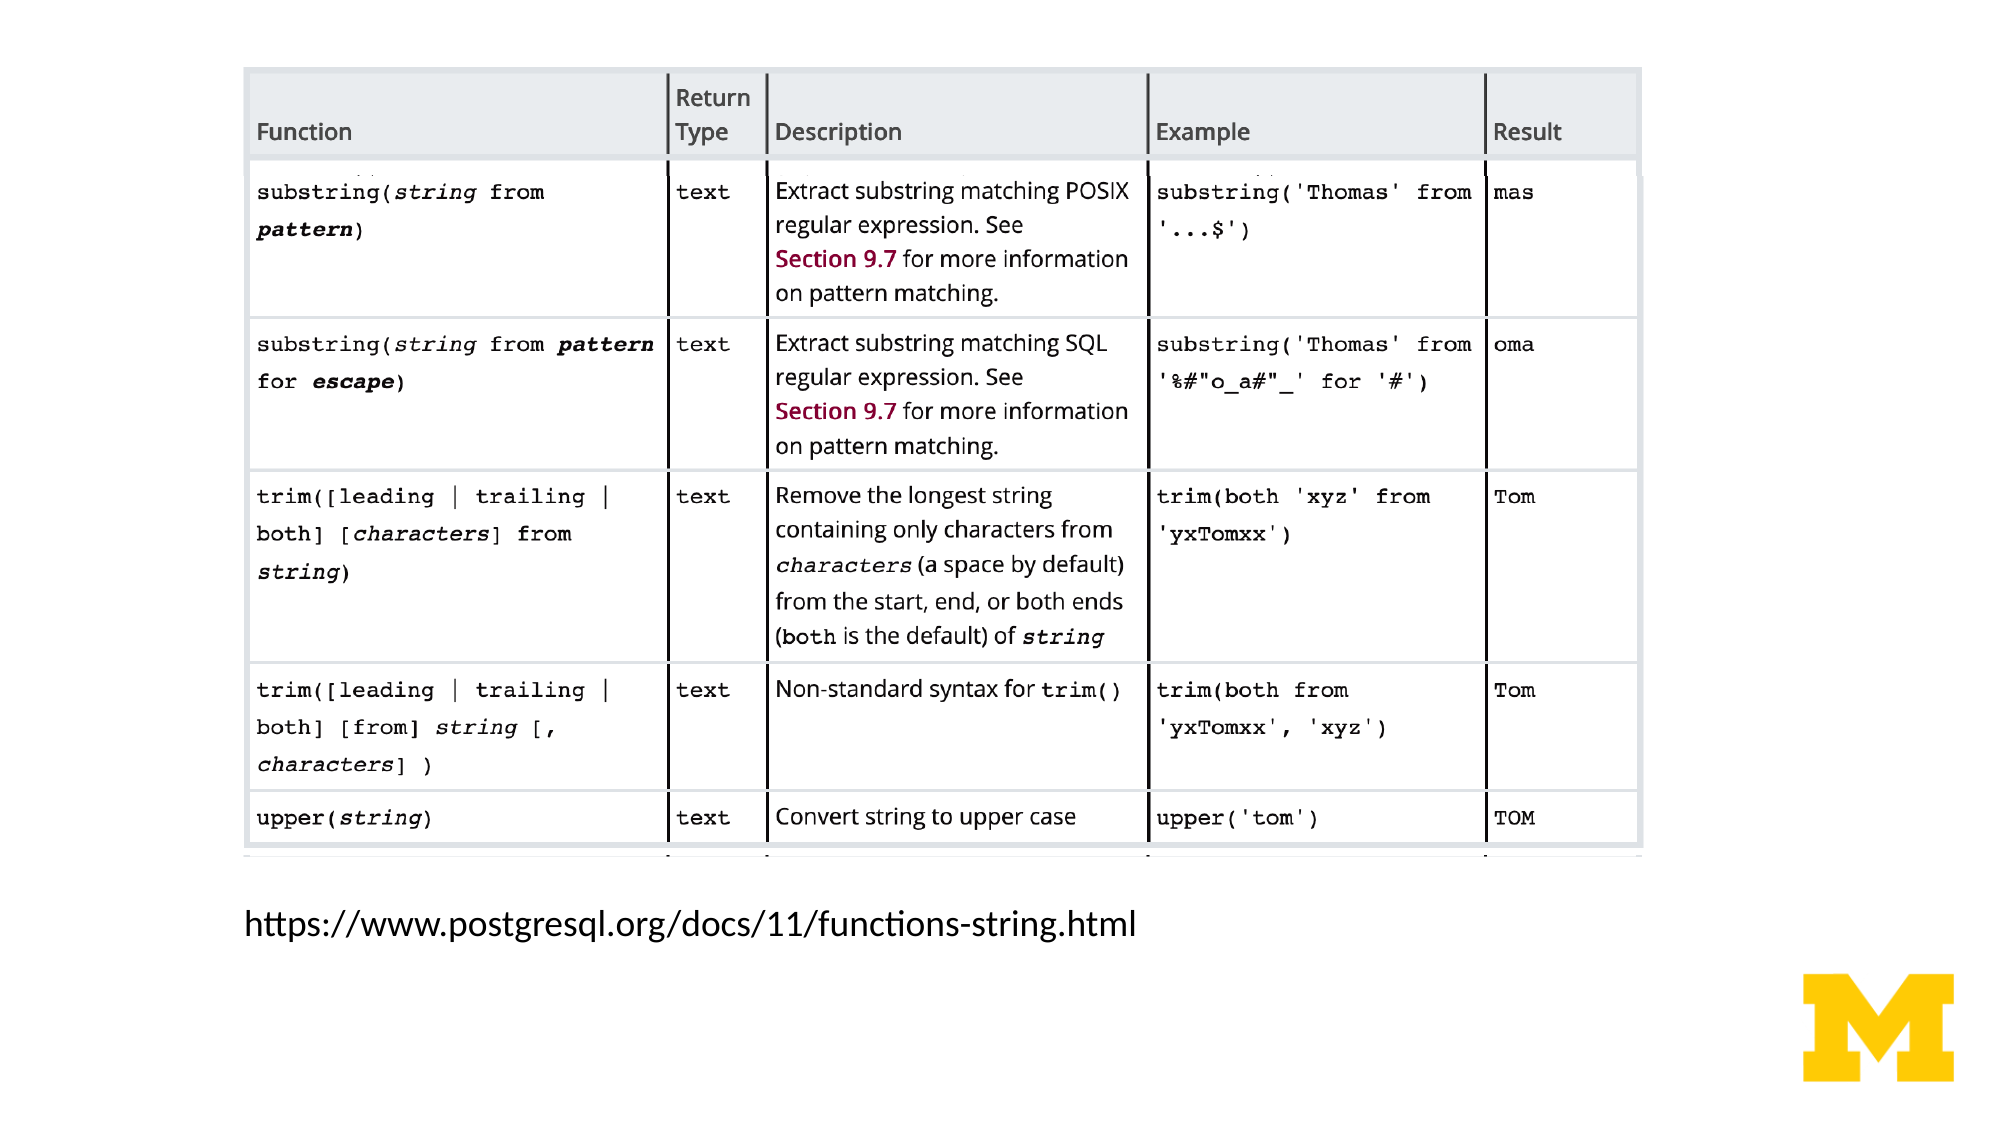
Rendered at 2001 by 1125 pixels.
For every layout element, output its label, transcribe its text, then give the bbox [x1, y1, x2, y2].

picture [0, 4, 2000, 1125]
text_box https://www.postgresql.org/docs/11/functions-string.html [229, 891, 1153, 952]
